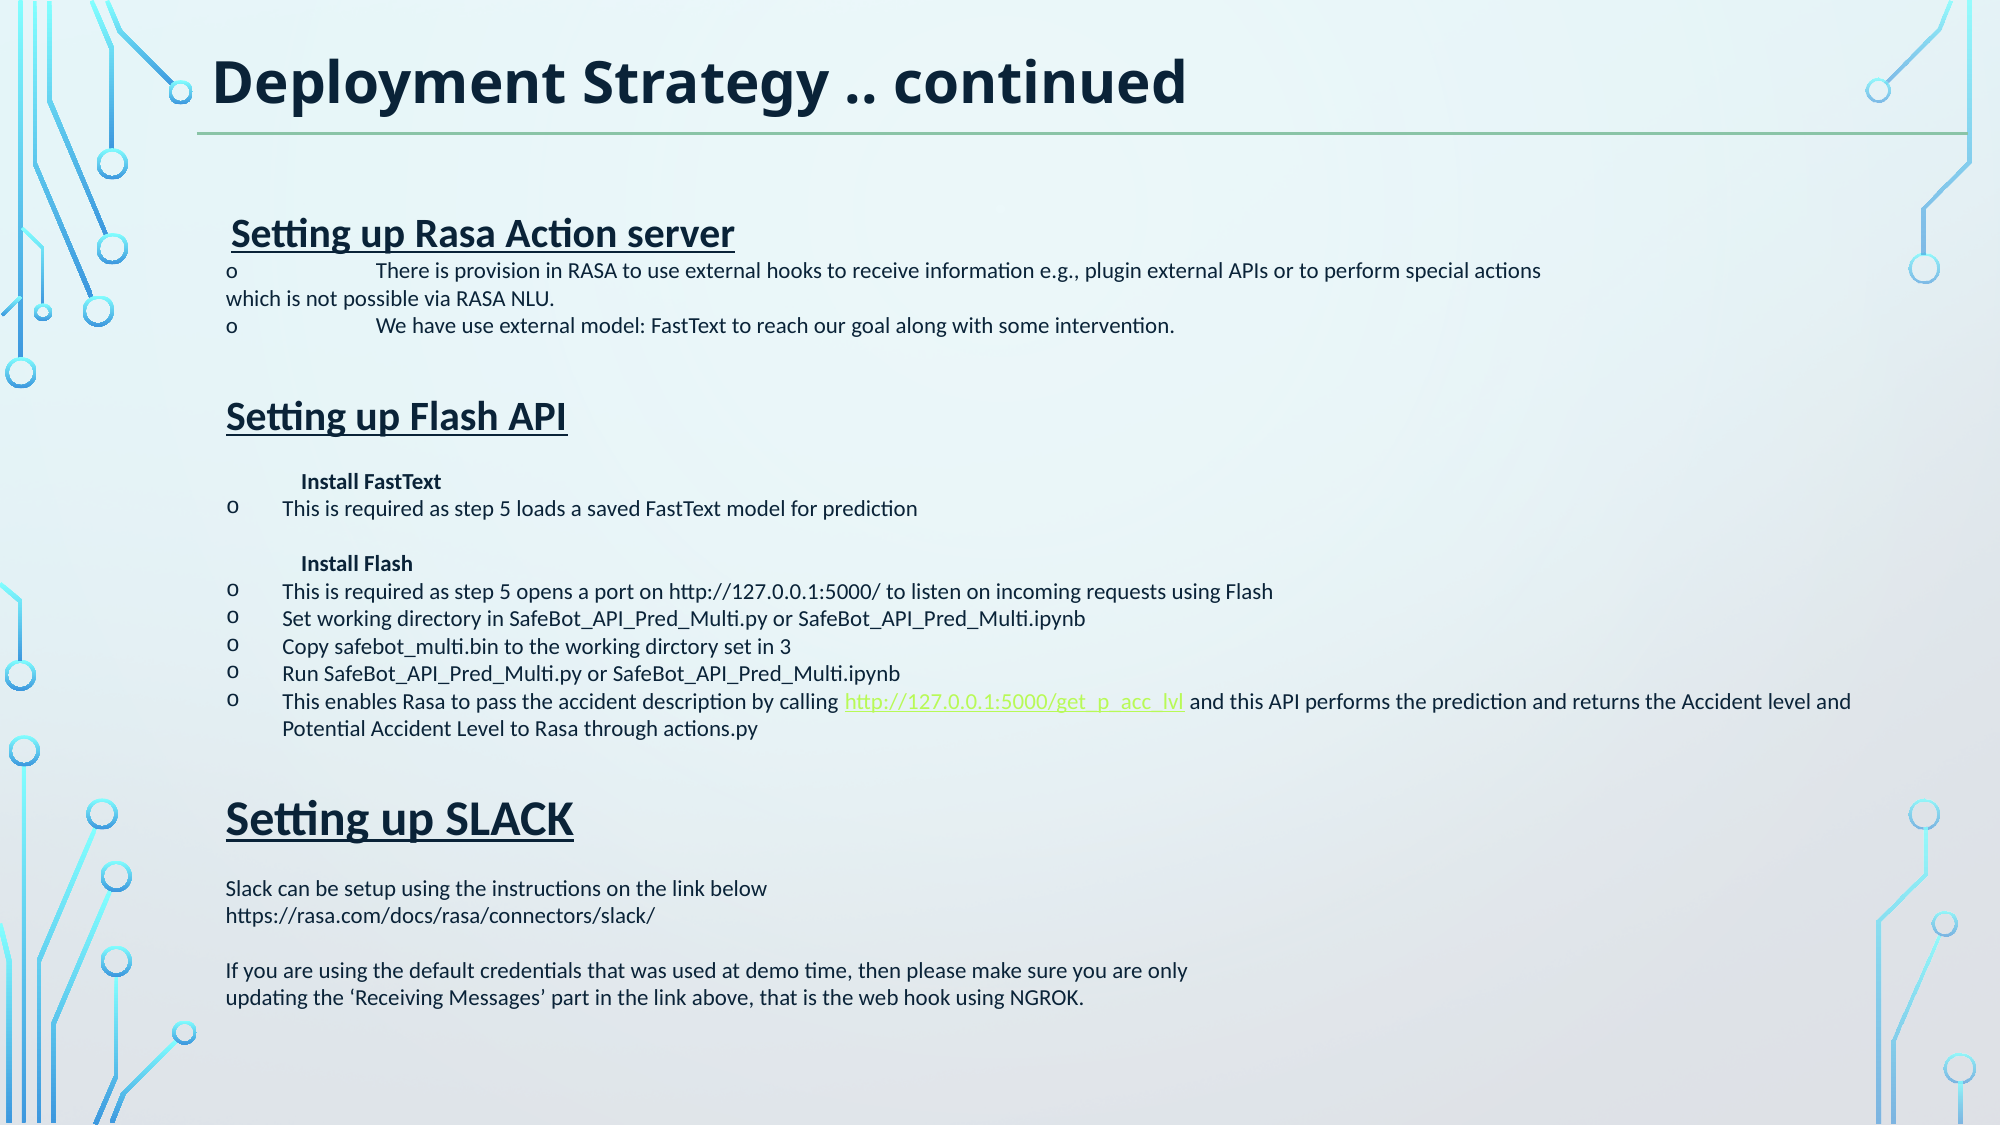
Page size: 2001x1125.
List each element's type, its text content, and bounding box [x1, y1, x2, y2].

text_box Setting up SLACK Slack can be setup using the instructions on the link below https://rasa.com/docs/rasa/connectors/slack/ If you are using the default credentials that was used at demo time, then please make sure you are only updating the ‘Receiving Messages’ part in the link above, that is the web hook using NGROK. [210, 778, 1265, 1018]
text_box Setting up Flash API Install FastText This is required as step 5 loads a saved FastText model for prediction Install Flash This is required as step 5 opens a port on http://127.0.0.1:5000/ to listen on incoming requests using Flash Set working directory in SafeBot_API_Pred_Multi.py or SafeBot_API_Pred_Multi.ipynb Copy safebot_multi.bin to the working dirctory set in 3 Run SafeBot_API_Pred_Multi.py or SafeBot_API_Pred_Multi.ipynb This enables Rasa to pass the accident description by calling http://127.0.0.1:5000/get_p_acc_lvl and this API performs the prediction and returns the Accident level and Potential Accident Level to Rasa through actions.py [210, 381, 1886, 777]
text_box Deployment Strategy .. continued [196, 25, 2000, 135]
text_box Setting up Rasa Action server o There is provision in RASA to use external hooks to receive information e.g., plugin external APIs or to perform special actions which is not possible via RASA NLU. o We have use external model: FastText to reach our goal along with some intervention. [210, 198, 1563, 346]
